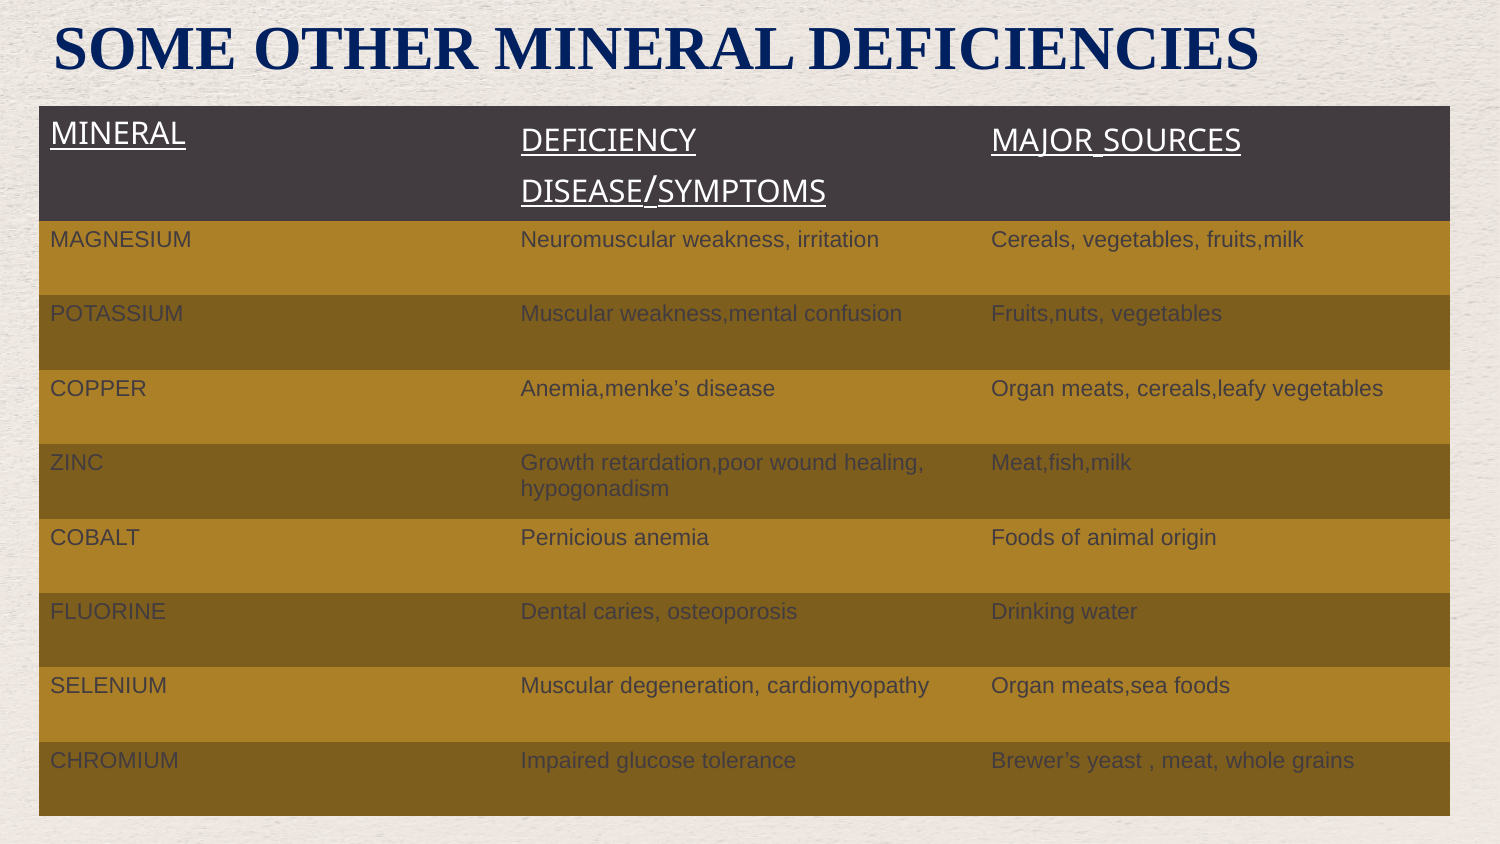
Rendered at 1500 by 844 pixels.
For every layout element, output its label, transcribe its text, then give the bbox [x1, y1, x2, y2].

table_cell Muscular degeneration, cardiomyopathy [509, 667, 980, 742]
text_box SOME OTHER MINERAL DEFICIENCIES [38, 0, 1410, 90]
table_cell Organ meats, cereals,leafy vegetables [980, 370, 1450, 444]
table_cell Fruits,nuts, vegetables [980, 295, 1450, 370]
table_header MAJOR SOURCES [980, 106, 1450, 221]
table_cell Cereals, vegetables, fruits,milk [980, 221, 1450, 295]
table_cell POTASSIUM [39, 295, 509, 370]
table_cell Neuromuscular weakness, irritation [509, 221, 980, 295]
table_cell Meat,fish,milk [980, 444, 1450, 519]
table_cell COBALT [39, 519, 509, 593]
table_header DEFICIENCY DISEASE/SYMPTOMS [509, 106, 980, 221]
table_cell MAGNESIUM [39, 221, 509, 295]
table_cell CHROMIUM [39, 742, 509, 816]
table_cell Dental caries, osteoporosis [509, 593, 980, 667]
table_cell Growth retardation,poor wound healing, hypogonadism [509, 444, 980, 519]
table_header MINERAL [39, 106, 509, 221]
table_cell Muscular weakness,mental confusion [509, 295, 980, 370]
table_cell SELENIUM [39, 667, 509, 742]
table_cell Drinking water [980, 593, 1450, 667]
table_cell FLUORINE [39, 593, 509, 667]
picture [0, 0, 1500, 844]
table_cell Pernicious anemia [509, 519, 980, 593]
table_cell Brewer’s yeast , meat, whole grains [980, 742, 1450, 816]
table_cell ZINC [39, 444, 509, 519]
table_cell COPPER [39, 370, 509, 444]
table_cell Foods of animal origin [980, 519, 1450, 593]
table_cell Anemia,menke’s disease [509, 370, 980, 444]
table_cell Impaired glucose tolerance [509, 742, 980, 816]
table_cell Organ meats,sea foods [980, 667, 1450, 742]
